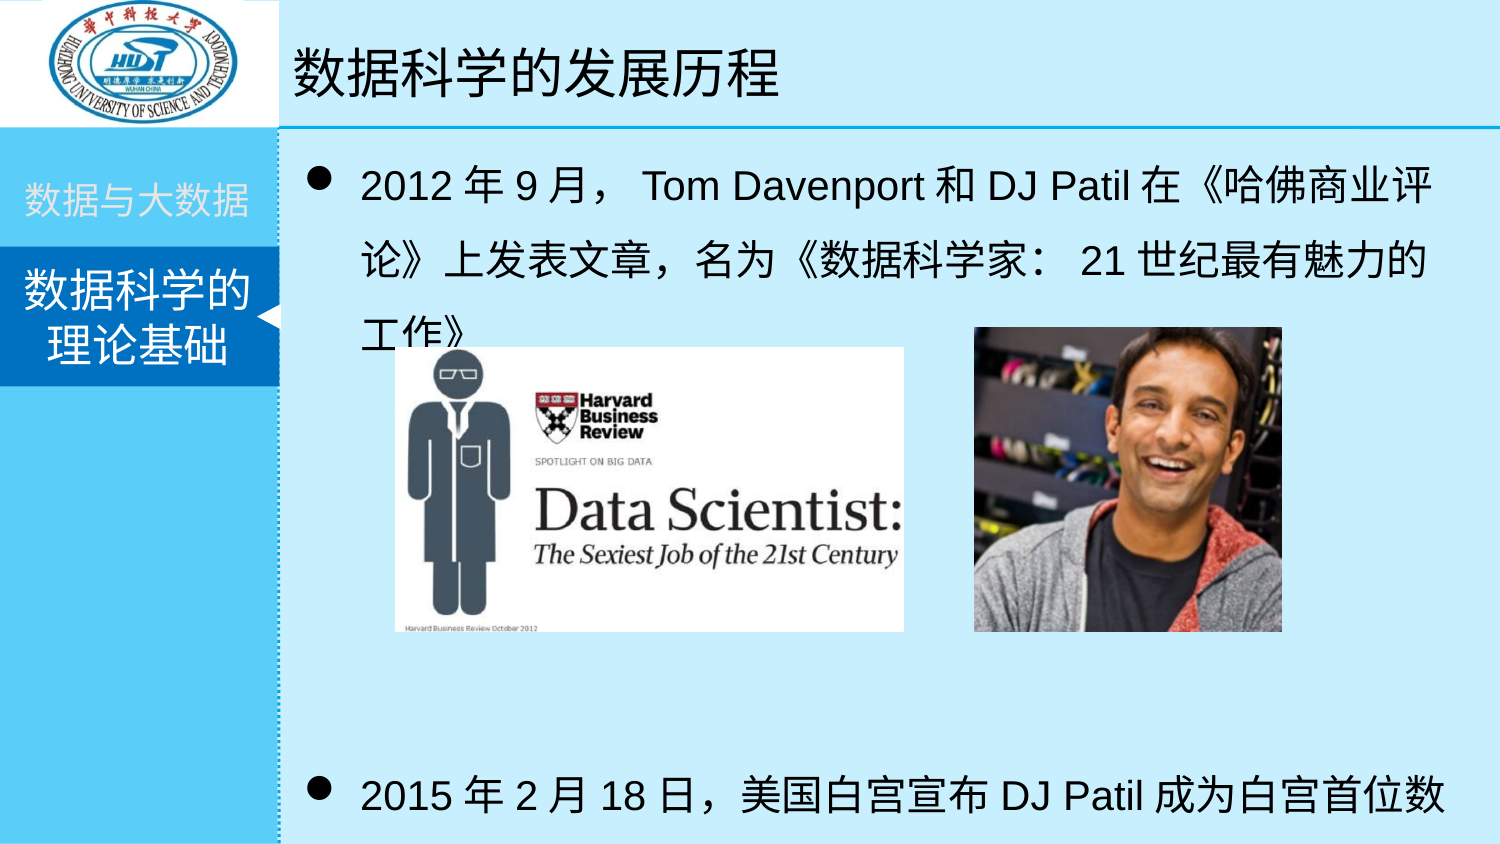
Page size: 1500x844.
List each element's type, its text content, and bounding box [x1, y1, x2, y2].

text_box 数据科学的发展历程 [277, 32, 1500, 112]
picture [42, 0, 244, 127]
picture [974, 327, 1282, 632]
picture [395, 346, 904, 632]
text_box 2012年9月，Tom Davenport和DJ Patil在《哈佛商业评论》上发表文章，名为《数据科学家：21世纪最有魅力的工作》 2015年2月18日，美国白宫宣布DJ Patil成为白宫首位数据政策副首席技术官兼首席数据科学家。 [289, 126, 1483, 844]
